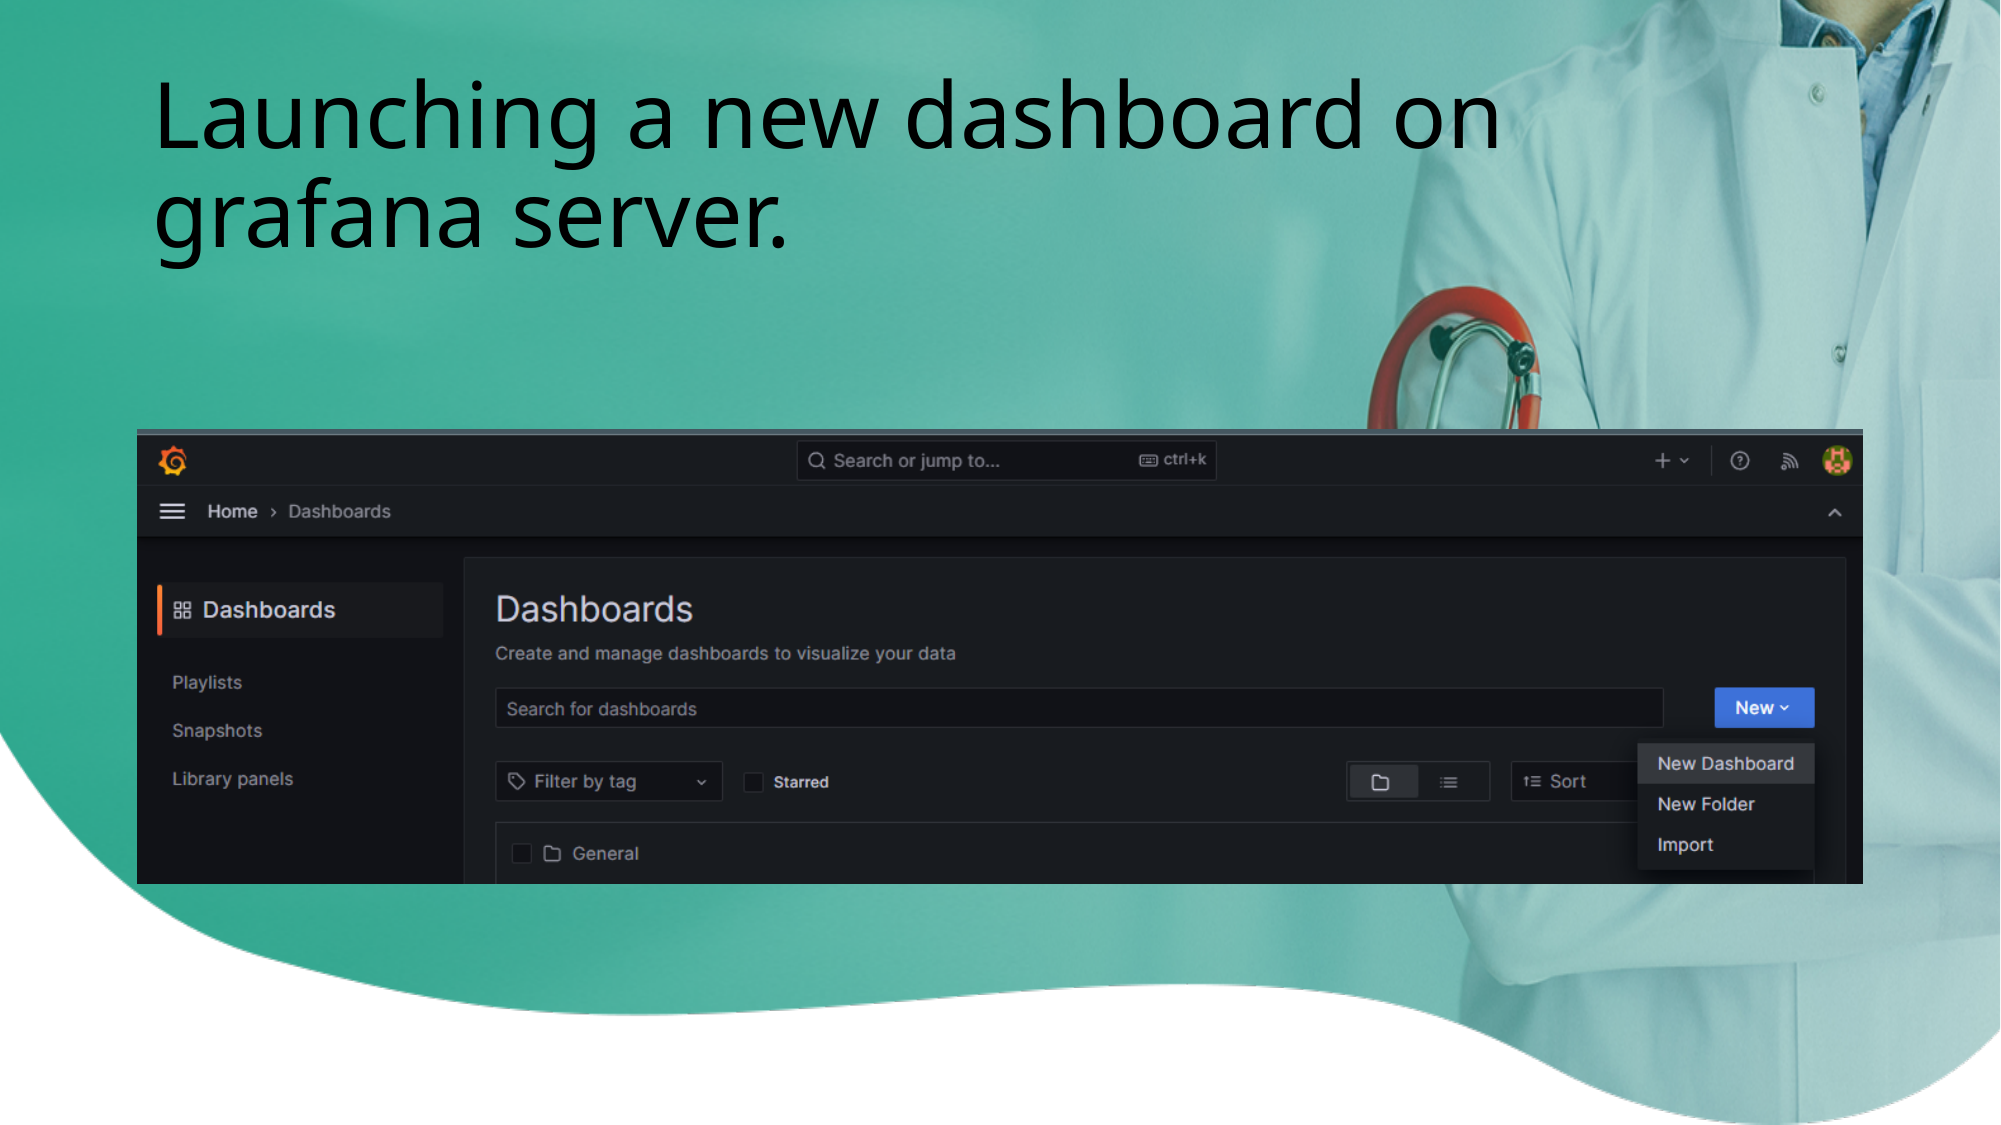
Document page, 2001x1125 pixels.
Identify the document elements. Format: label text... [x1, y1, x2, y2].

picture [0, 0, 2001, 1125]
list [137, 429, 1863, 884]
title Launching a new dashboard on grafana server. [137, 59, 1863, 278]
